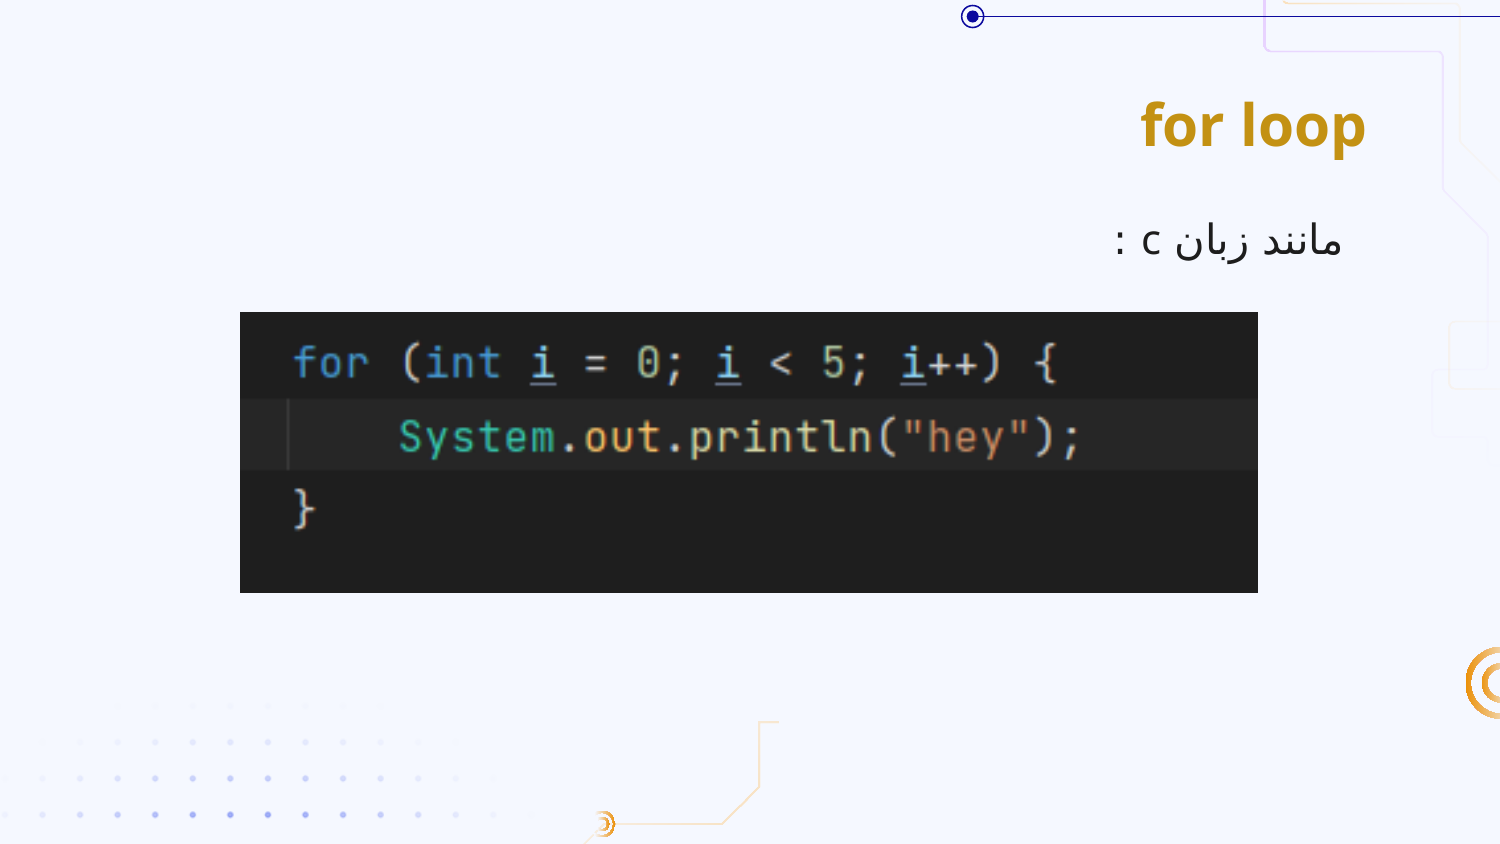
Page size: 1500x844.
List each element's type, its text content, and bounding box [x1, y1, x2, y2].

title for loop [118, 72, 1382, 167]
picture [0, 654, 561, 844]
subtitle مانند زبان c : [116, 190, 1382, 758]
picture [240, 312, 1259, 593]
